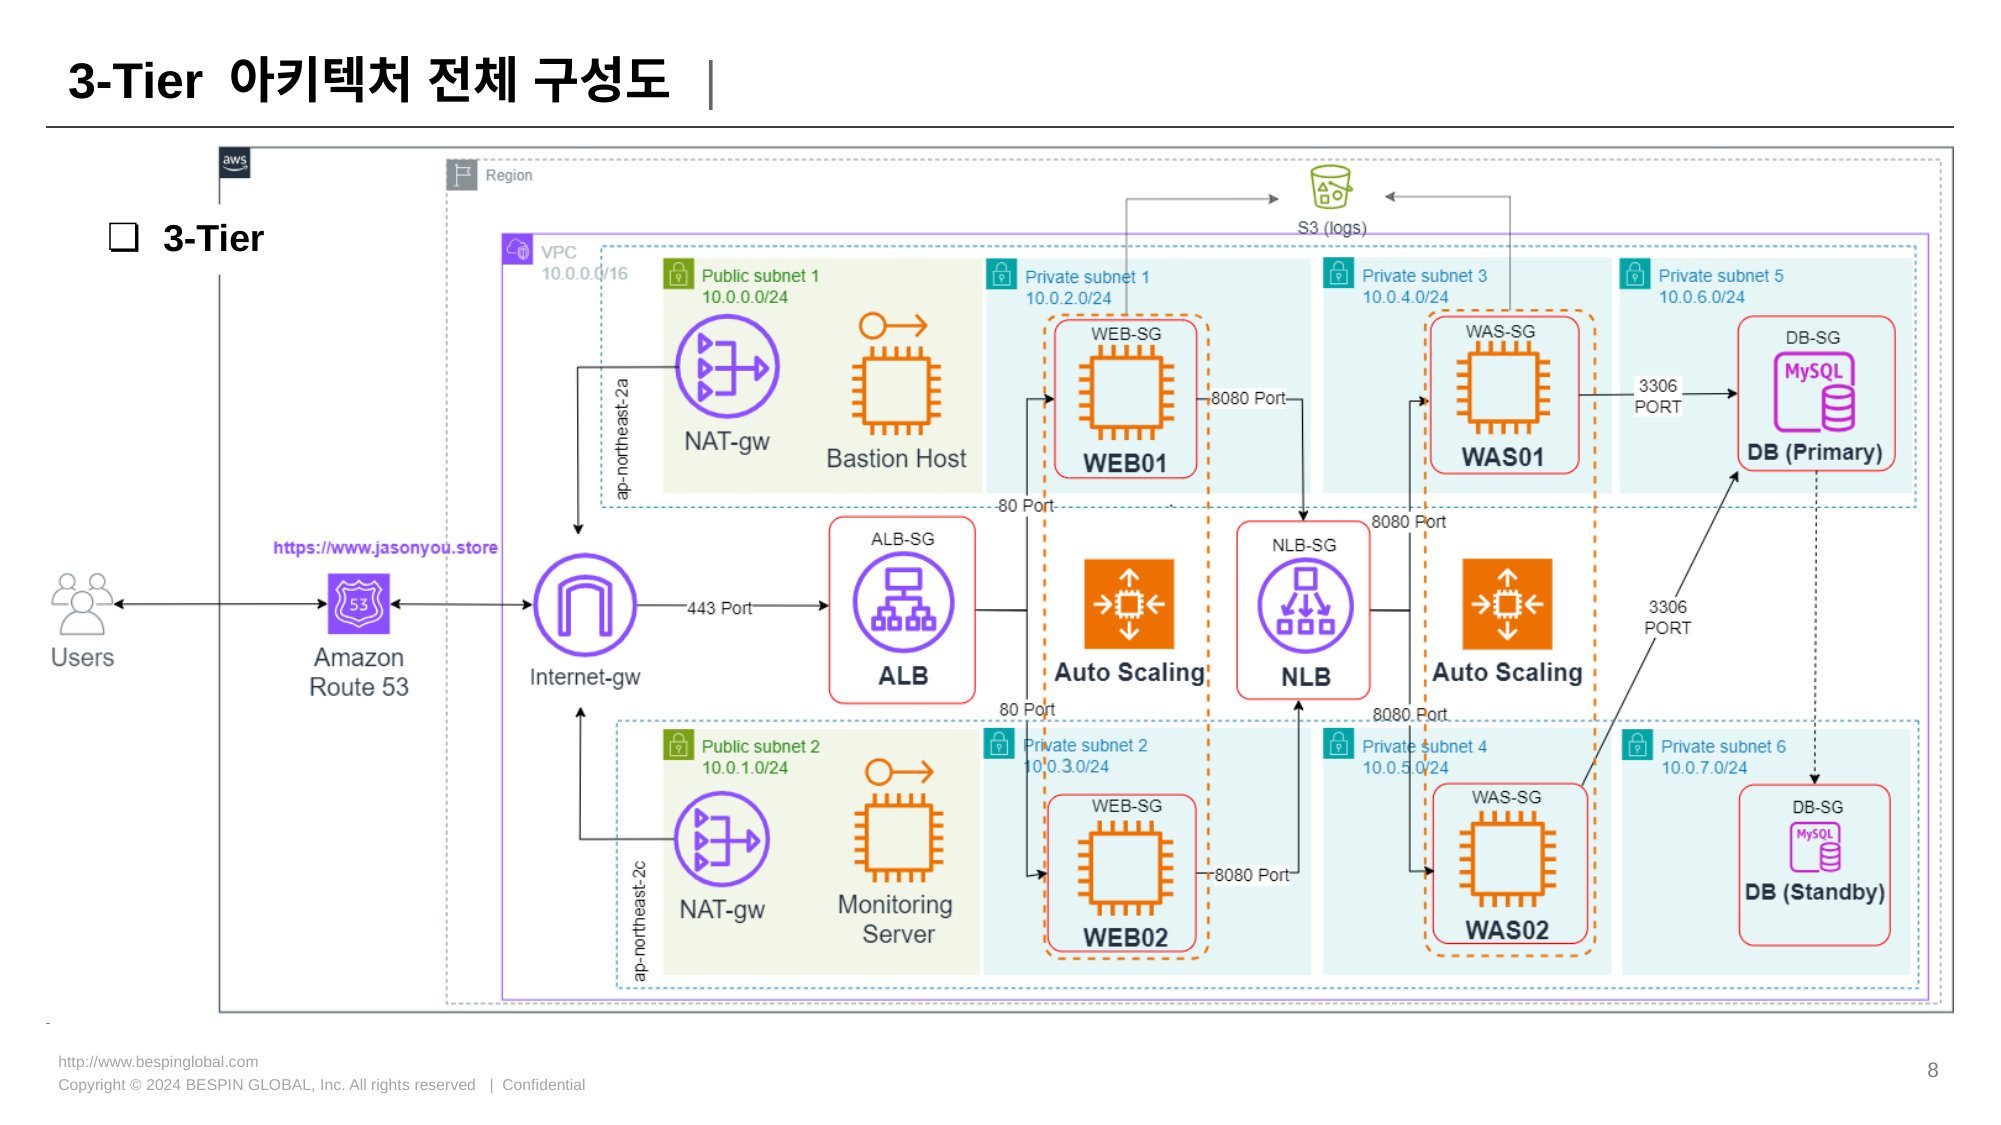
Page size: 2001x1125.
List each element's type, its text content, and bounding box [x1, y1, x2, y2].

picture [50, 134, 1954, 1027]
title 3-Tier 아키텍처 전체 구성도 | [68, 40, 1840, 125]
